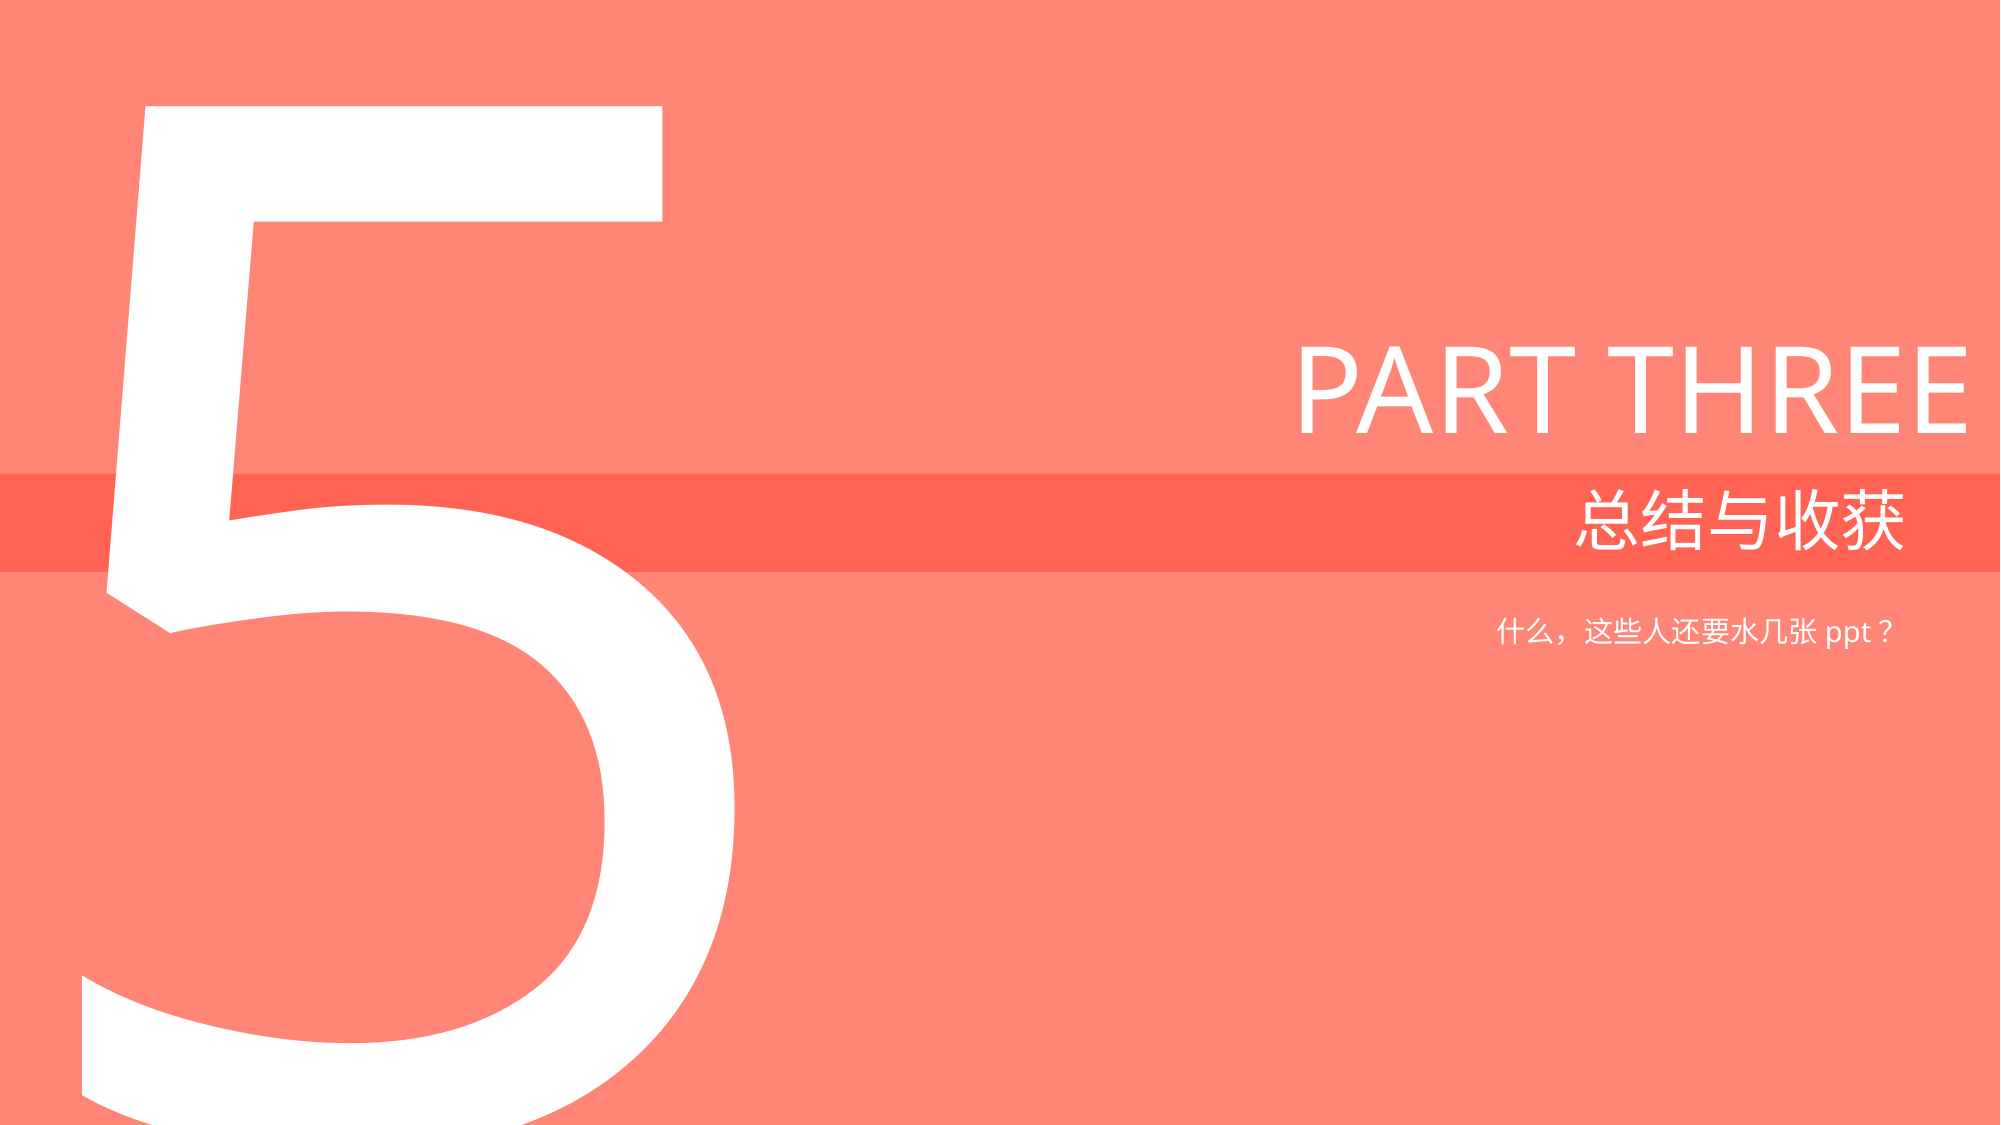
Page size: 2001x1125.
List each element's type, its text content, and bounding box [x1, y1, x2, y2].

text_box PART THREE [1282, 305, 1982, 466]
text_box 总结与收获 [782, 471, 1916, 567]
text_box 什么，这些人还要水几张ppt？ [773, 588, 1916, 656]
text_box [826, 473, 2000, 573]
text_box 5 [0, 0, 826, 1125]
